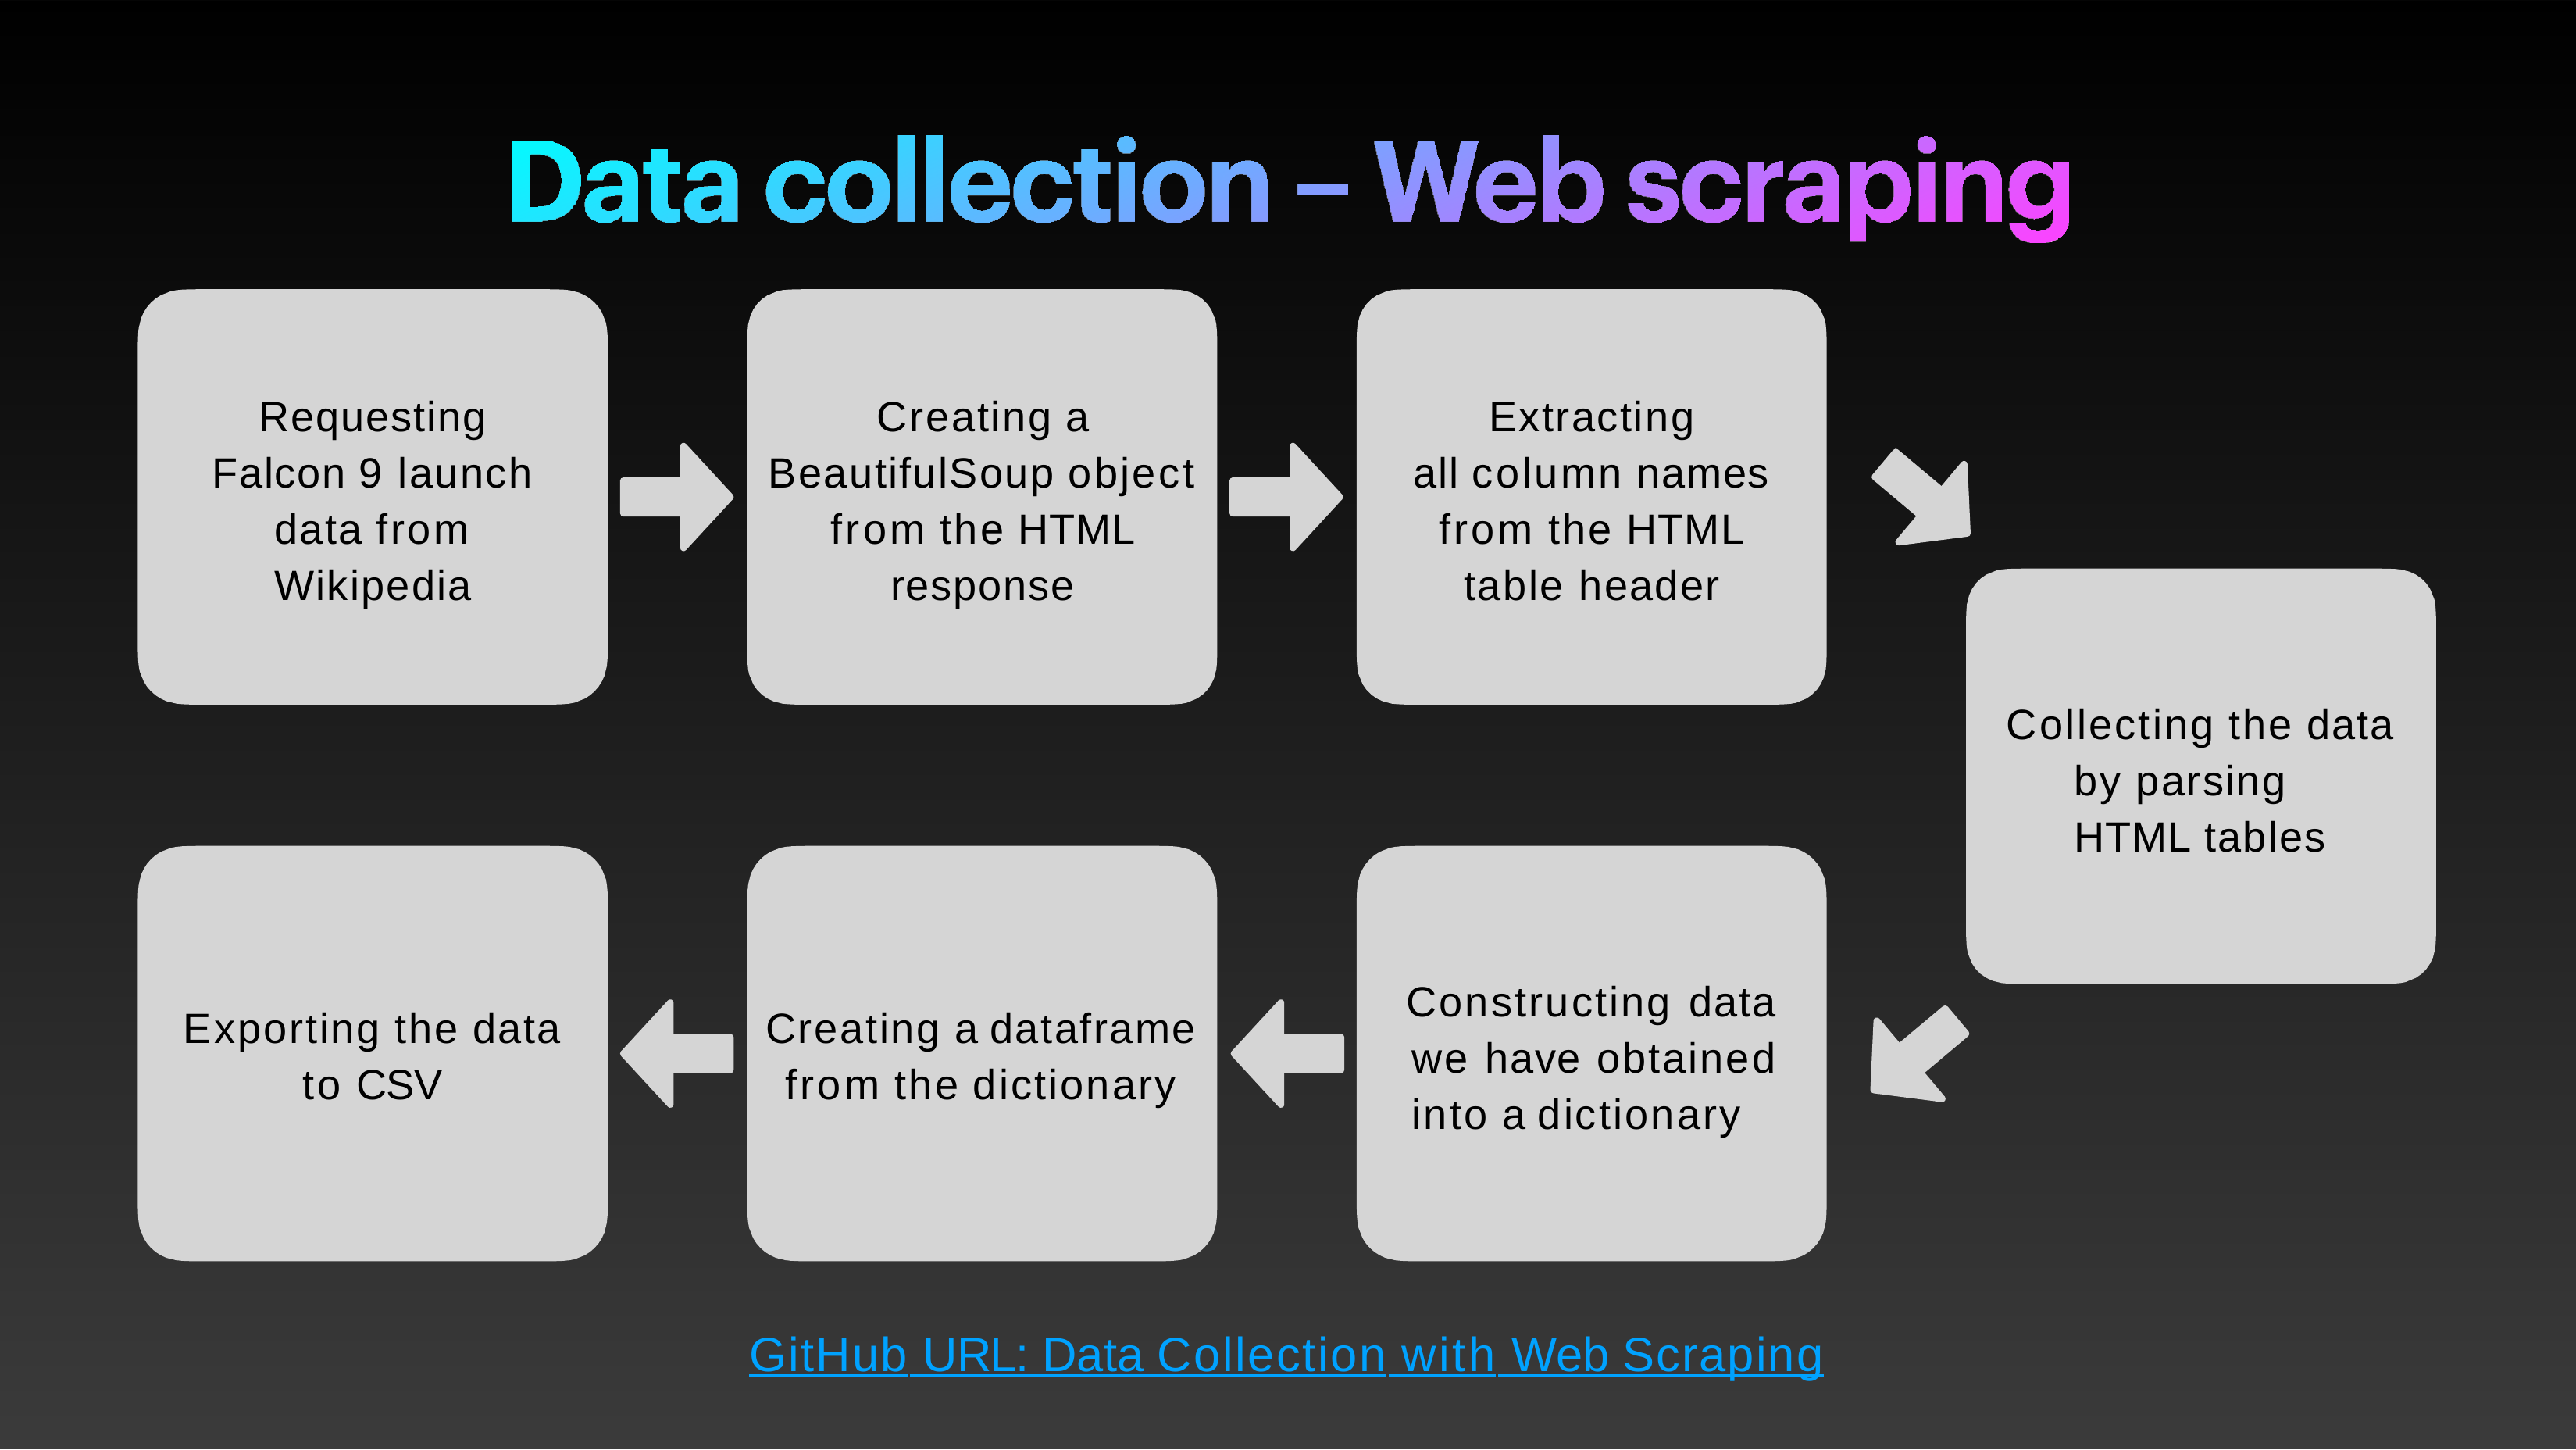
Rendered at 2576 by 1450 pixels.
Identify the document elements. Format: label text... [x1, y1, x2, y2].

text_box [747, 289, 1218, 705]
text_box [1356, 289, 1827, 705]
text_box [747, 845, 1218, 1262]
text_box [137, 845, 608, 1262]
text_box Requesting Falcon 9 launch data from Wikipedia [210, 381, 536, 609]
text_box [1229, 442, 1343, 552]
text_box Creating a dataframe from the dictionary [764, 994, 1201, 1109]
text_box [1870, 1005, 1970, 1102]
text_box [1966, 568, 2436, 984]
text_box Constructing data we have obtained into a dictionary [1404, 966, 1779, 1138]
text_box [619, 998, 734, 1109]
text_box [1356, 845, 1827, 1262]
picture [0, 0, 2576, 1449]
text_box GitHub URL: Data Collection with Web Scraping [747, 1321, 1829, 1381]
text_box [619, 442, 734, 552]
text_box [1871, 448, 1971, 546]
text_box Collecting the data by parsing HTML tables [2004, 689, 2398, 860]
text_box [137, 289, 608, 705]
text_box Exporting the data to CSV [181, 994, 564, 1109]
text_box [1230, 998, 1345, 1109]
text_box Extracting all column names from the HTML table header [1381, 381, 1803, 609]
text_box Creating a BeautifulSoup object from the HTML response [765, 381, 1200, 609]
